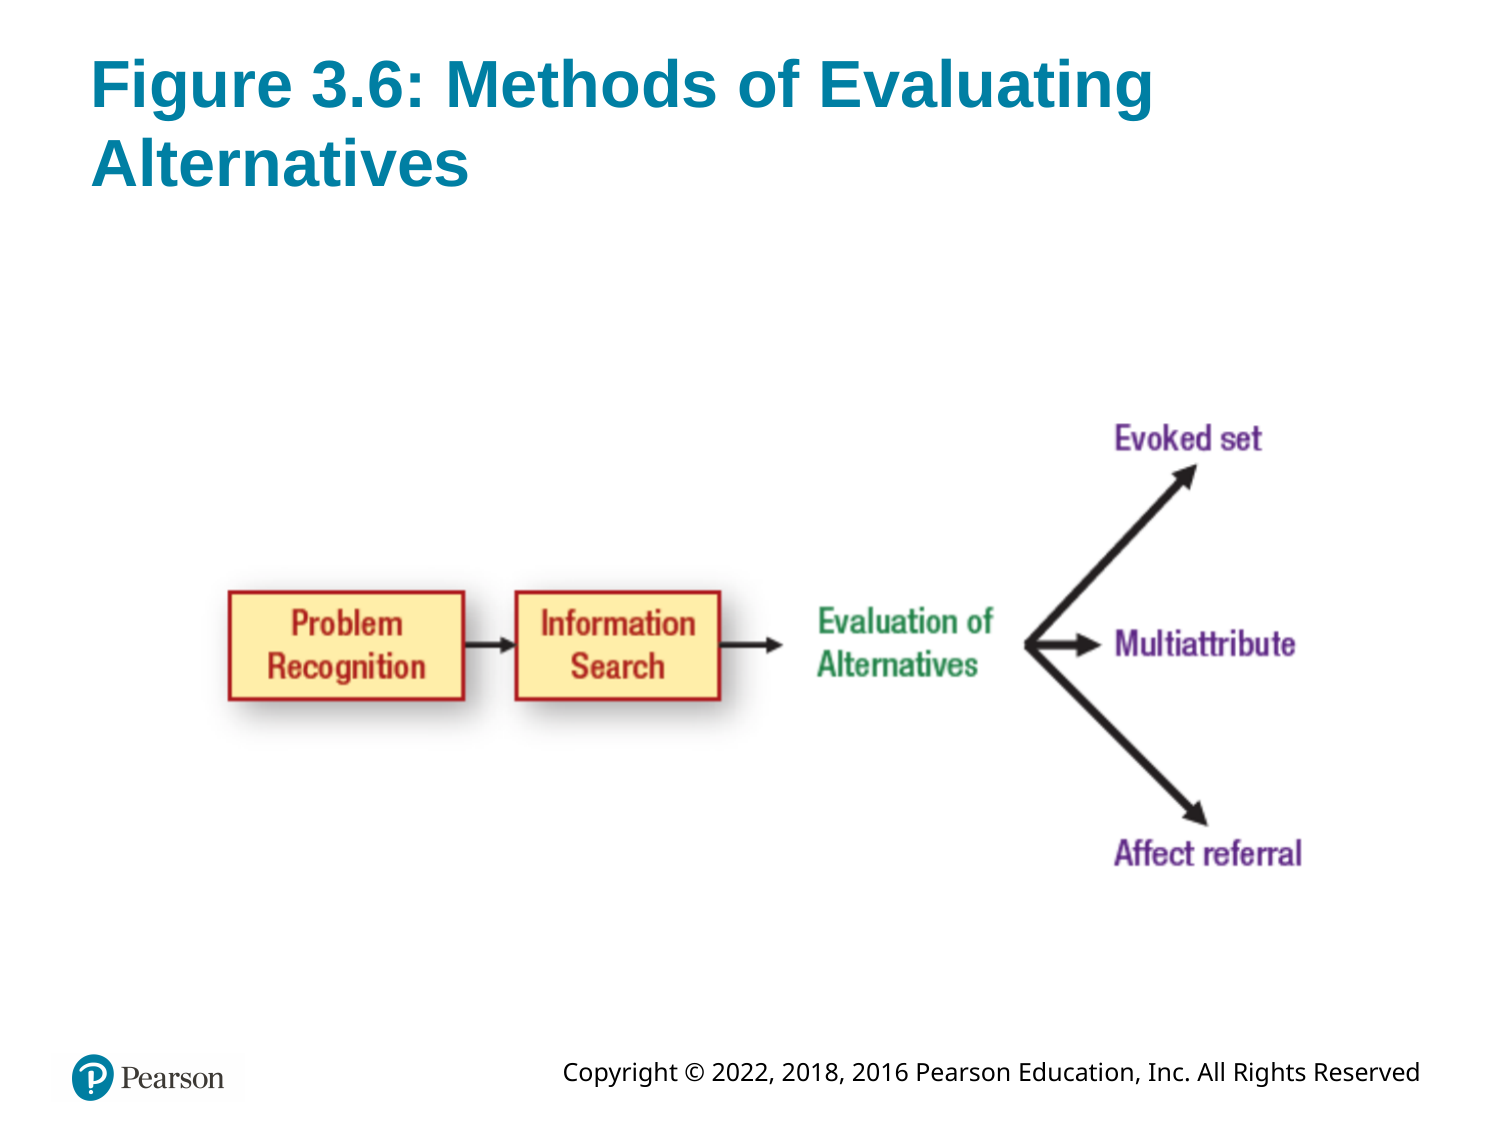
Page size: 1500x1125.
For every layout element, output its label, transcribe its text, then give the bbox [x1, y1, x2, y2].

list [152, 359, 1348, 916]
picture [51, 1053, 245, 1102]
title Figure 3.6: Methods of Evaluating Alternatives [75, 35, 1425, 216]
